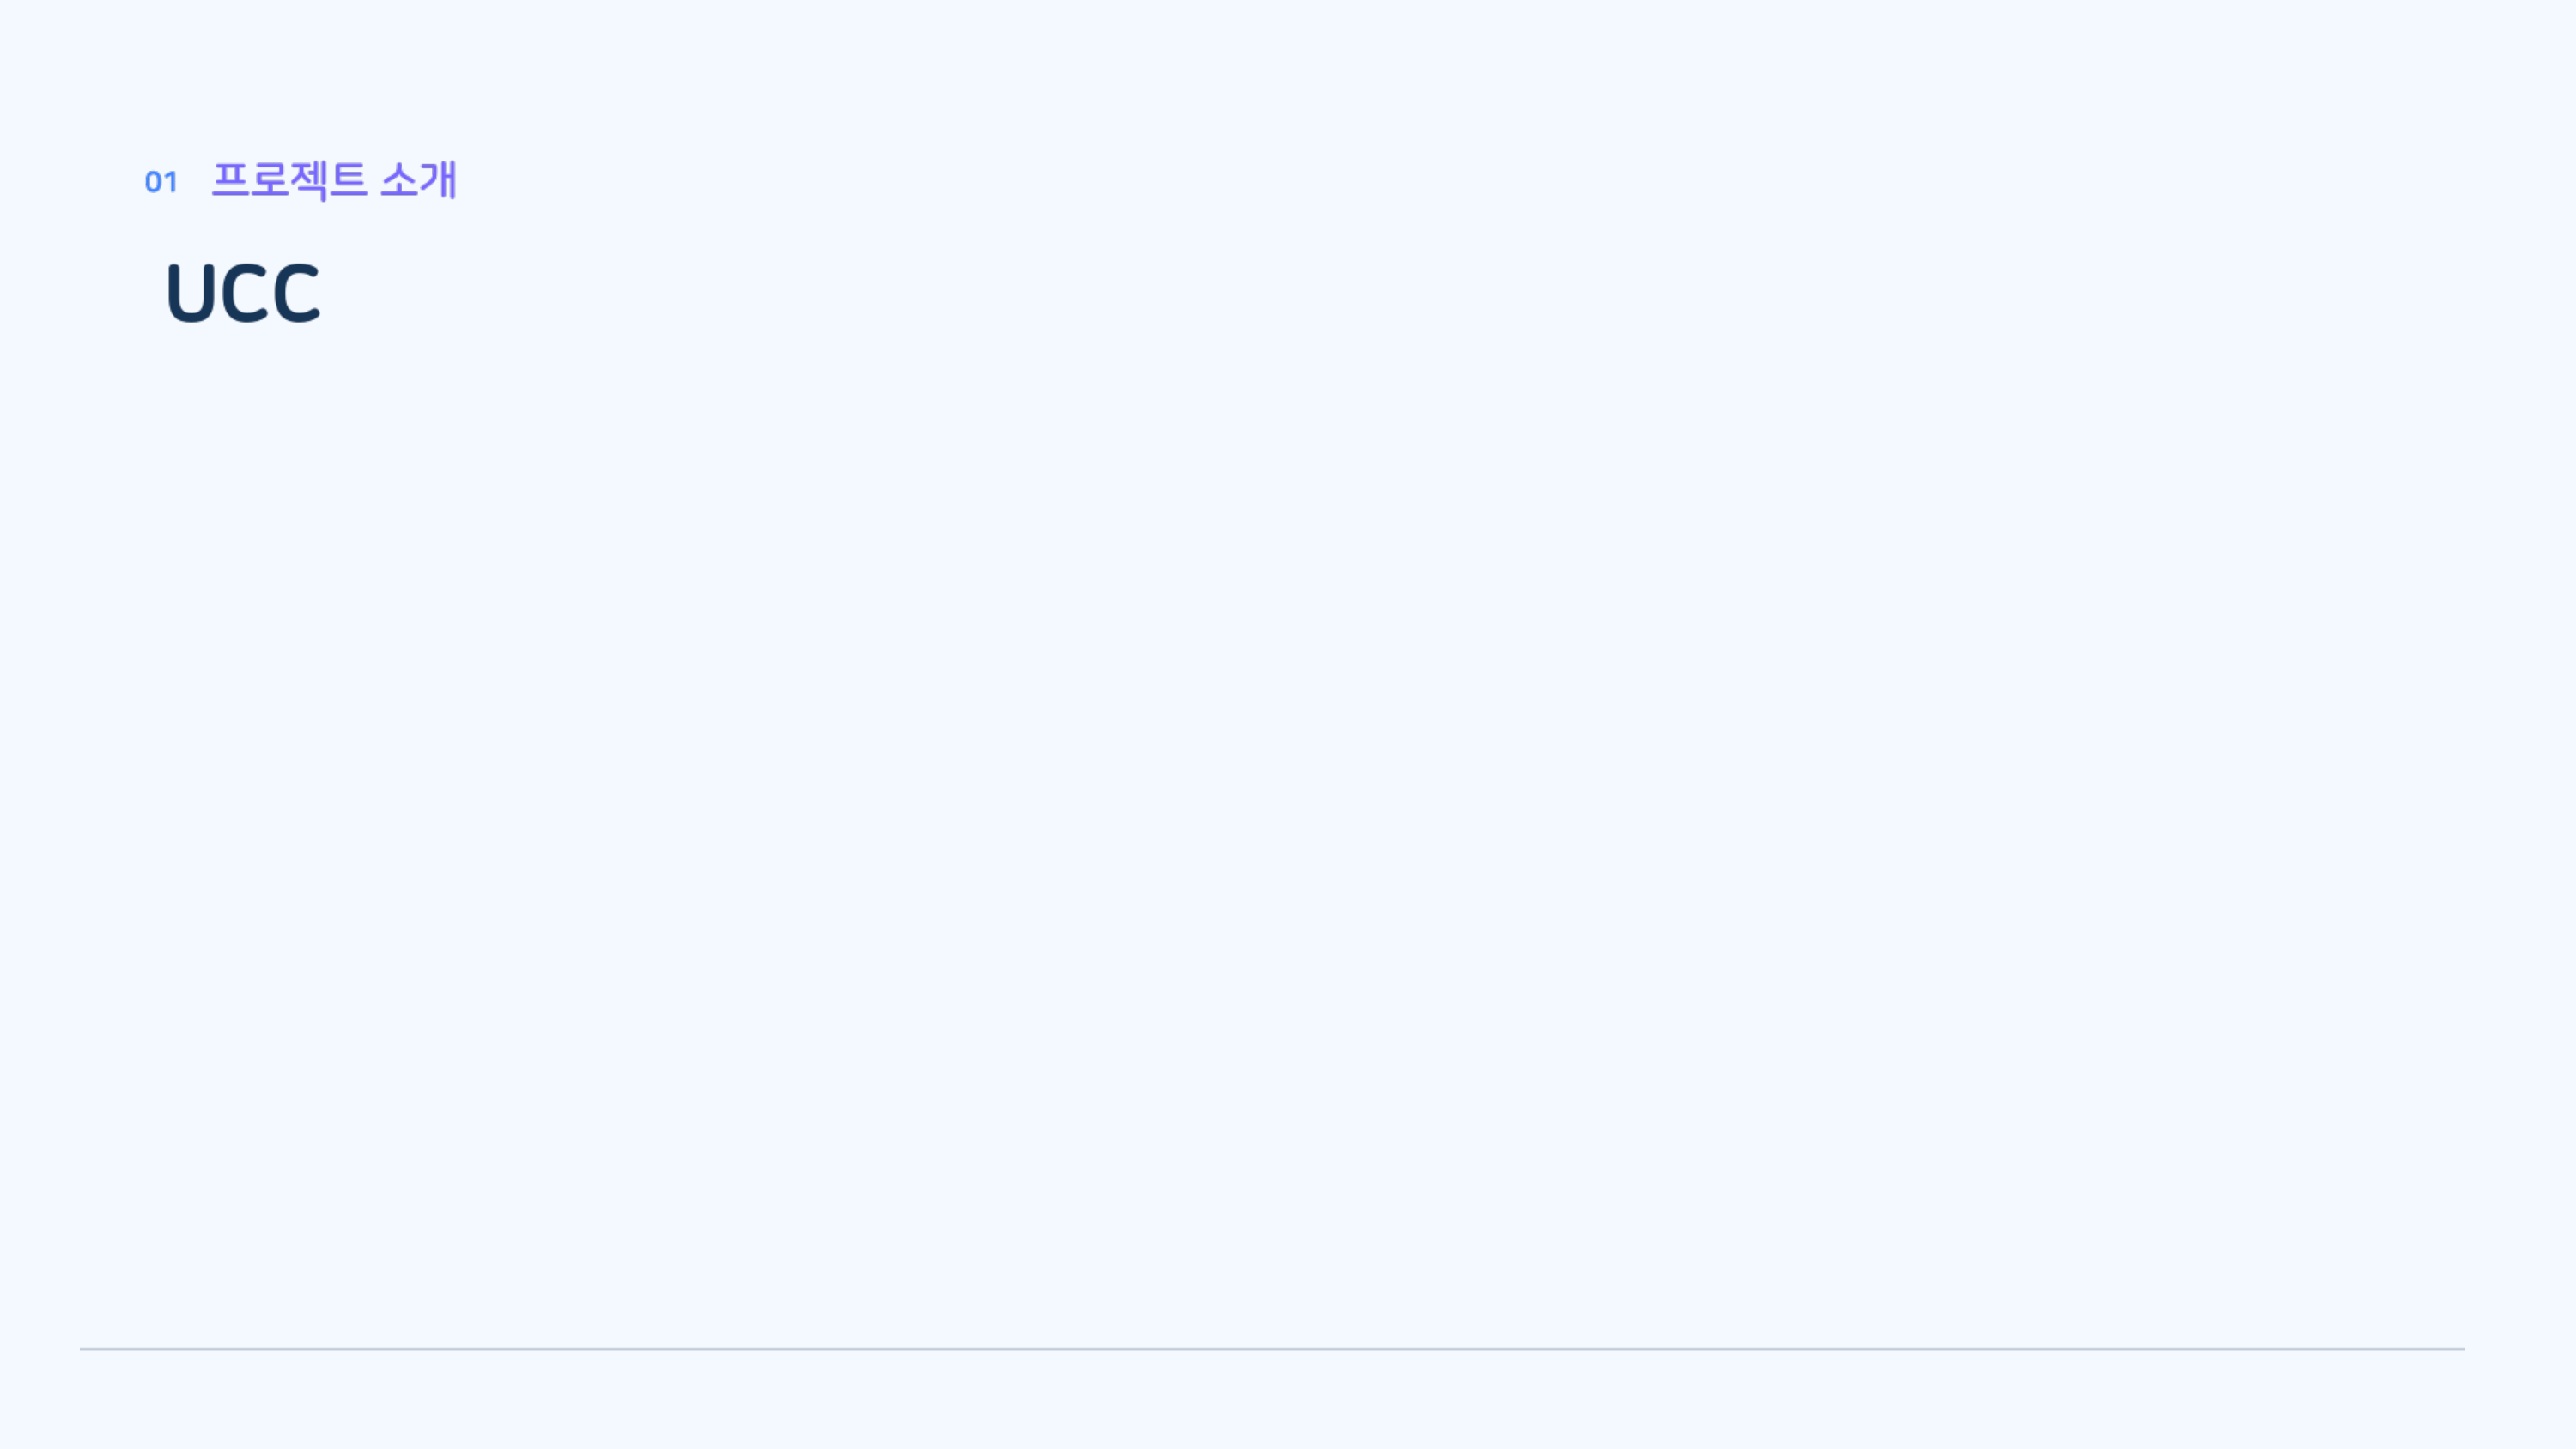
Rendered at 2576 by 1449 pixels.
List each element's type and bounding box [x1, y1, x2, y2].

picture [141, 161, 194, 219]
text_box [80, 1344, 2465, 1354]
picture [147, 146, 478, 360]
